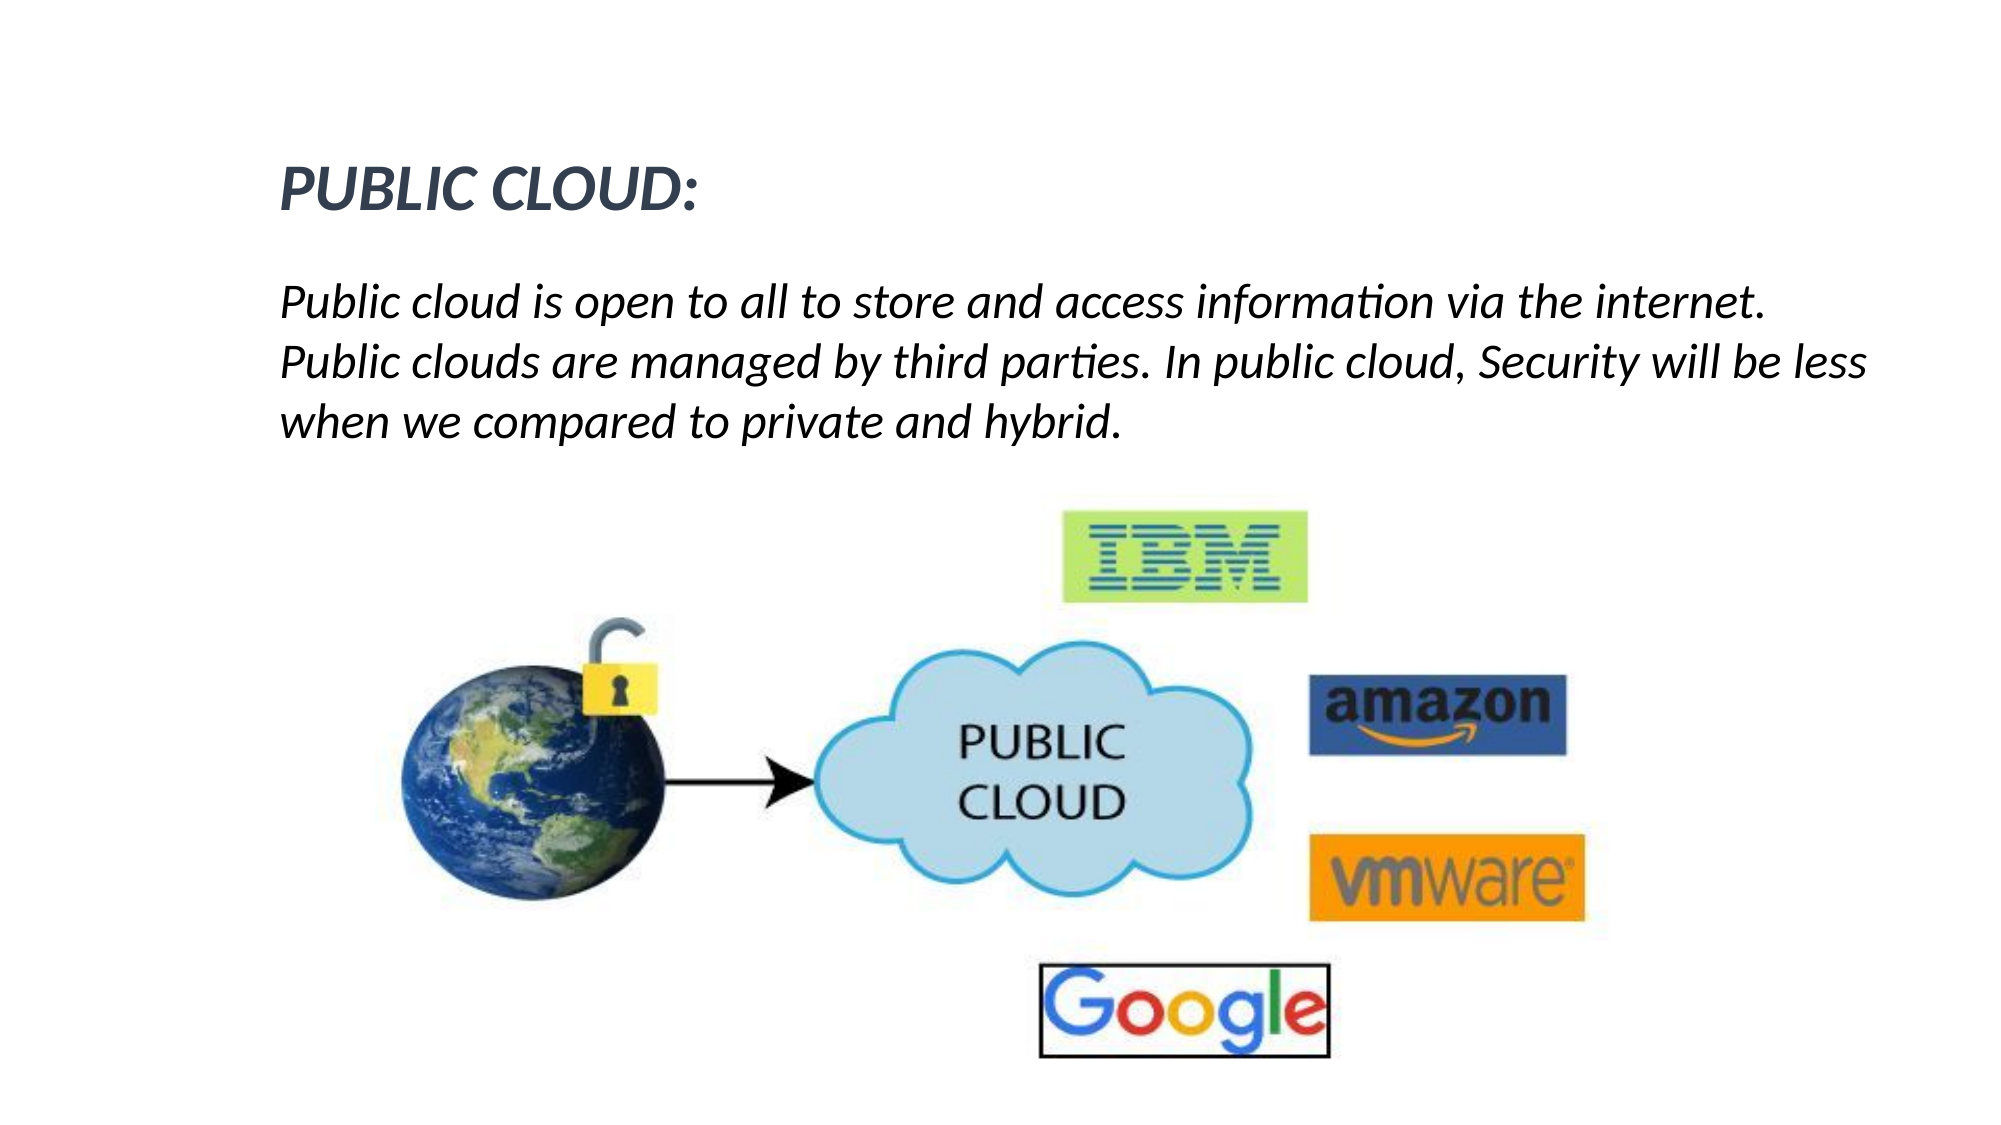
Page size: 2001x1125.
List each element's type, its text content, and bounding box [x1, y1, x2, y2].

picture [374, 466, 1625, 1081]
text_box PUBLIC CLOUD: Public cloud is open to all to store and access information via the internet. Public clouds are managed by third parties. In public cloud, Security will be less when we compared to private and hybrid. [264, 136, 1935, 456]
